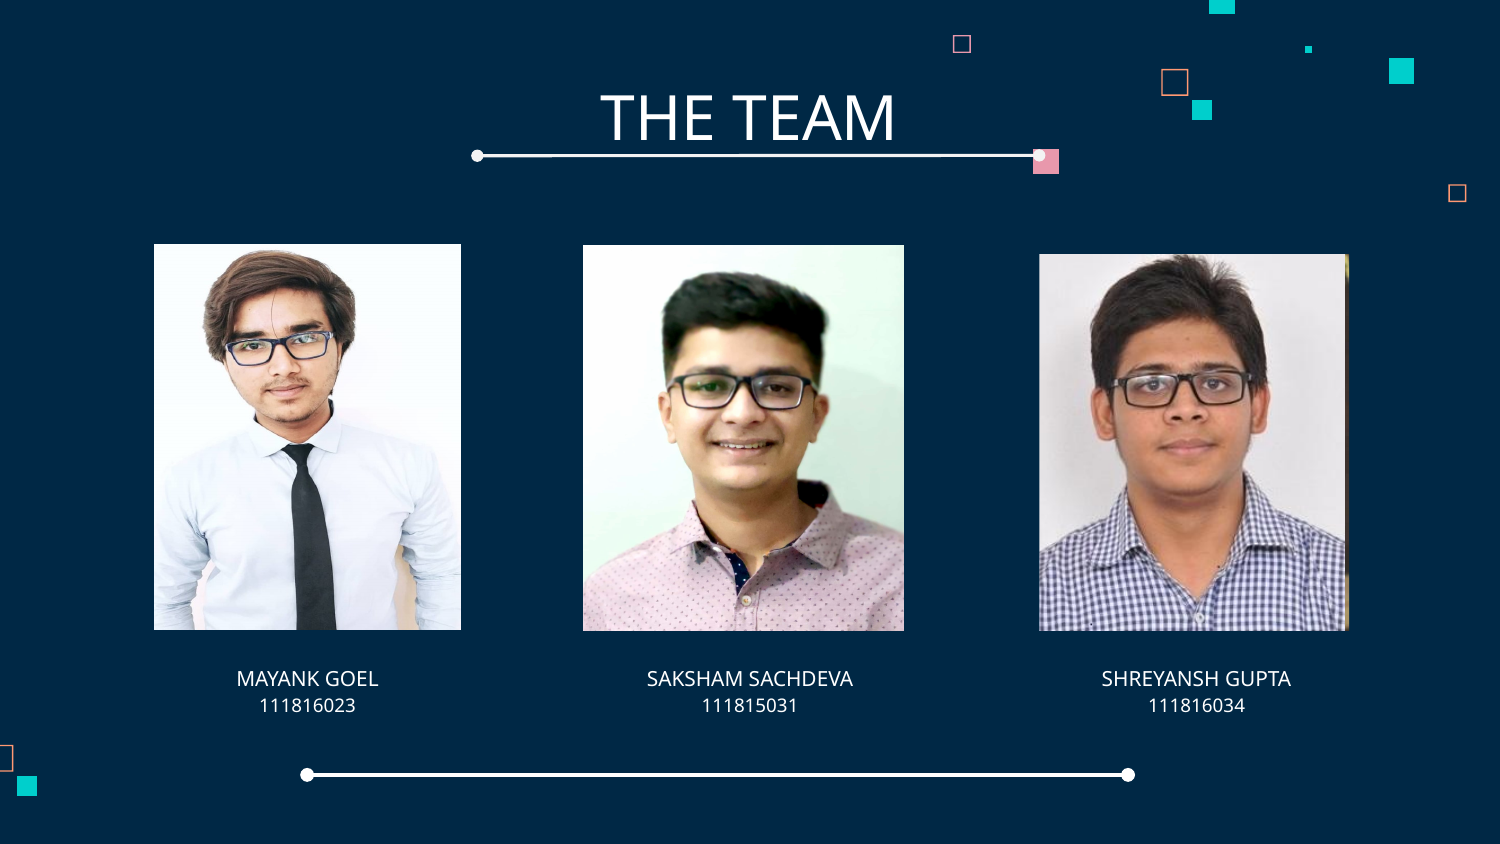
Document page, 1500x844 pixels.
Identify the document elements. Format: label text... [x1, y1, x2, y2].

picture [1039, 253, 1350, 631]
text_box THE TEAM [51, 68, 1449, 168]
picture [583, 244, 904, 631]
picture [154, 244, 461, 630]
text_box MAYANK GOEL 111816023 [195, 650, 420, 683]
text_box SHREYANSH GUPTA 111816034 [1026, 650, 1367, 738]
text_box SAKSHAM SACHDEVA 111815031 [579, 650, 921, 683]
